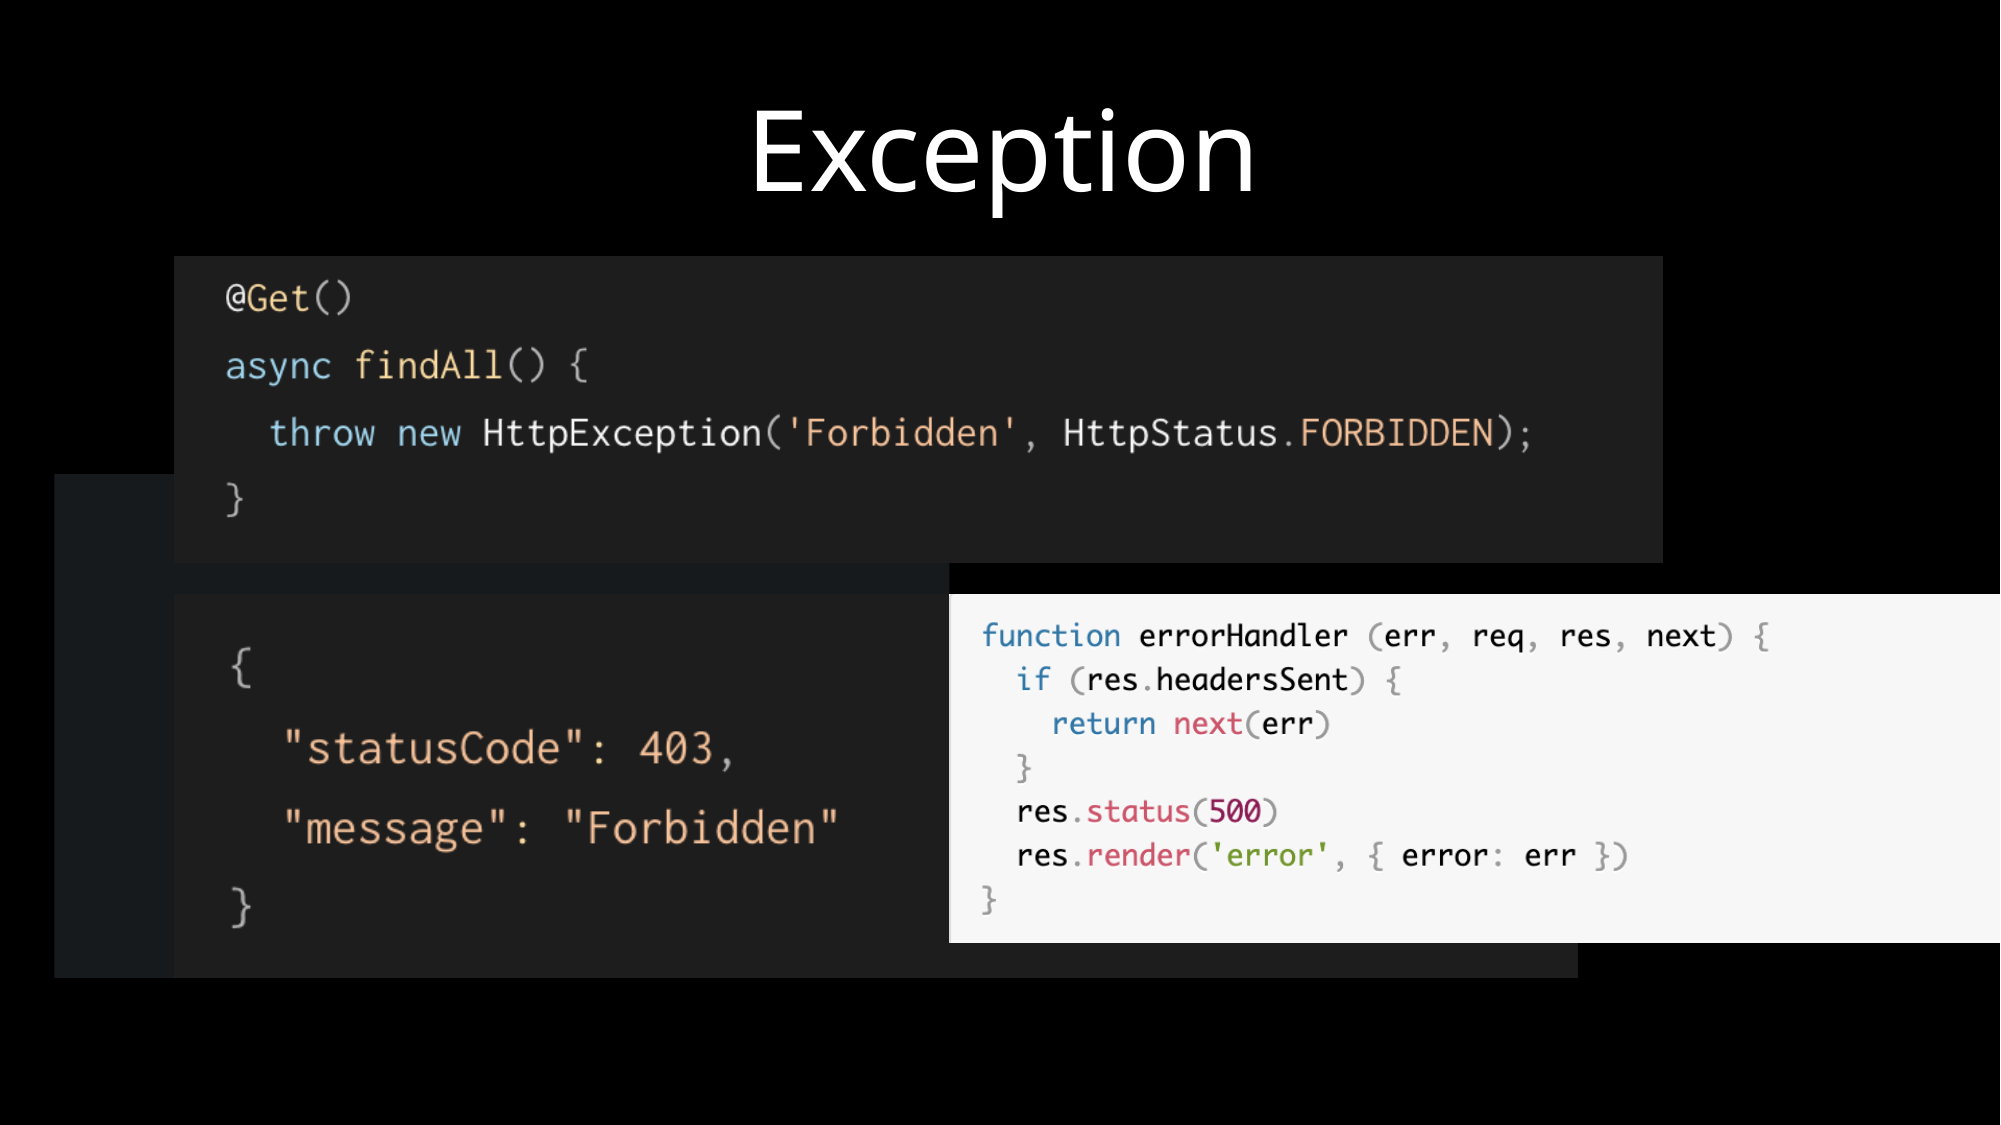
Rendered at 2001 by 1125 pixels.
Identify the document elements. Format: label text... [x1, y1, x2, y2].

text_box Exception [89, 71, 1917, 224]
picture [54, 256, 2000, 978]
